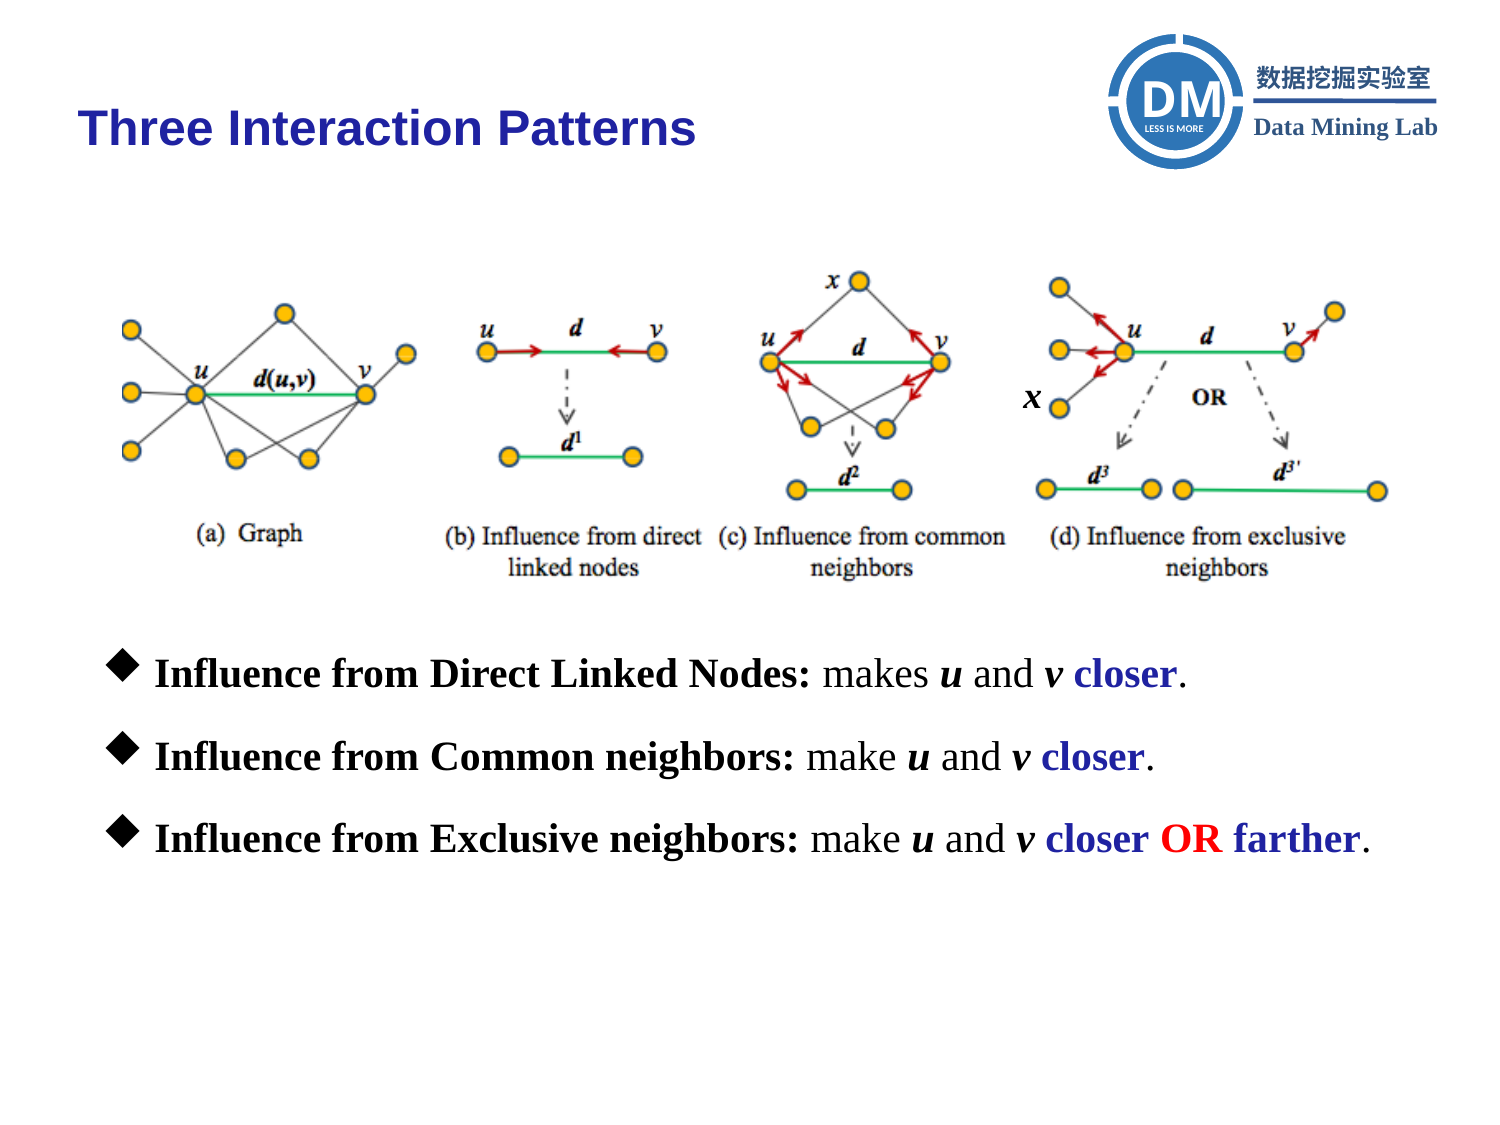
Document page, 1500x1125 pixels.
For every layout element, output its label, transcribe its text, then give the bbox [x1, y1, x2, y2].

text_box Three Interaction Patterns [70, 82, 1086, 163]
text_box Influence from Common neighbors: make u and v closer. [94, 721, 1465, 786]
text_box Influence from Direct Linked Nodes: makes u and v closer. [94, 638, 1243, 704]
text_box Influence from Exclusive neighbors: make u and v closer OR farther. [94, 803, 1465, 869]
picture [122, 269, 1392, 586]
